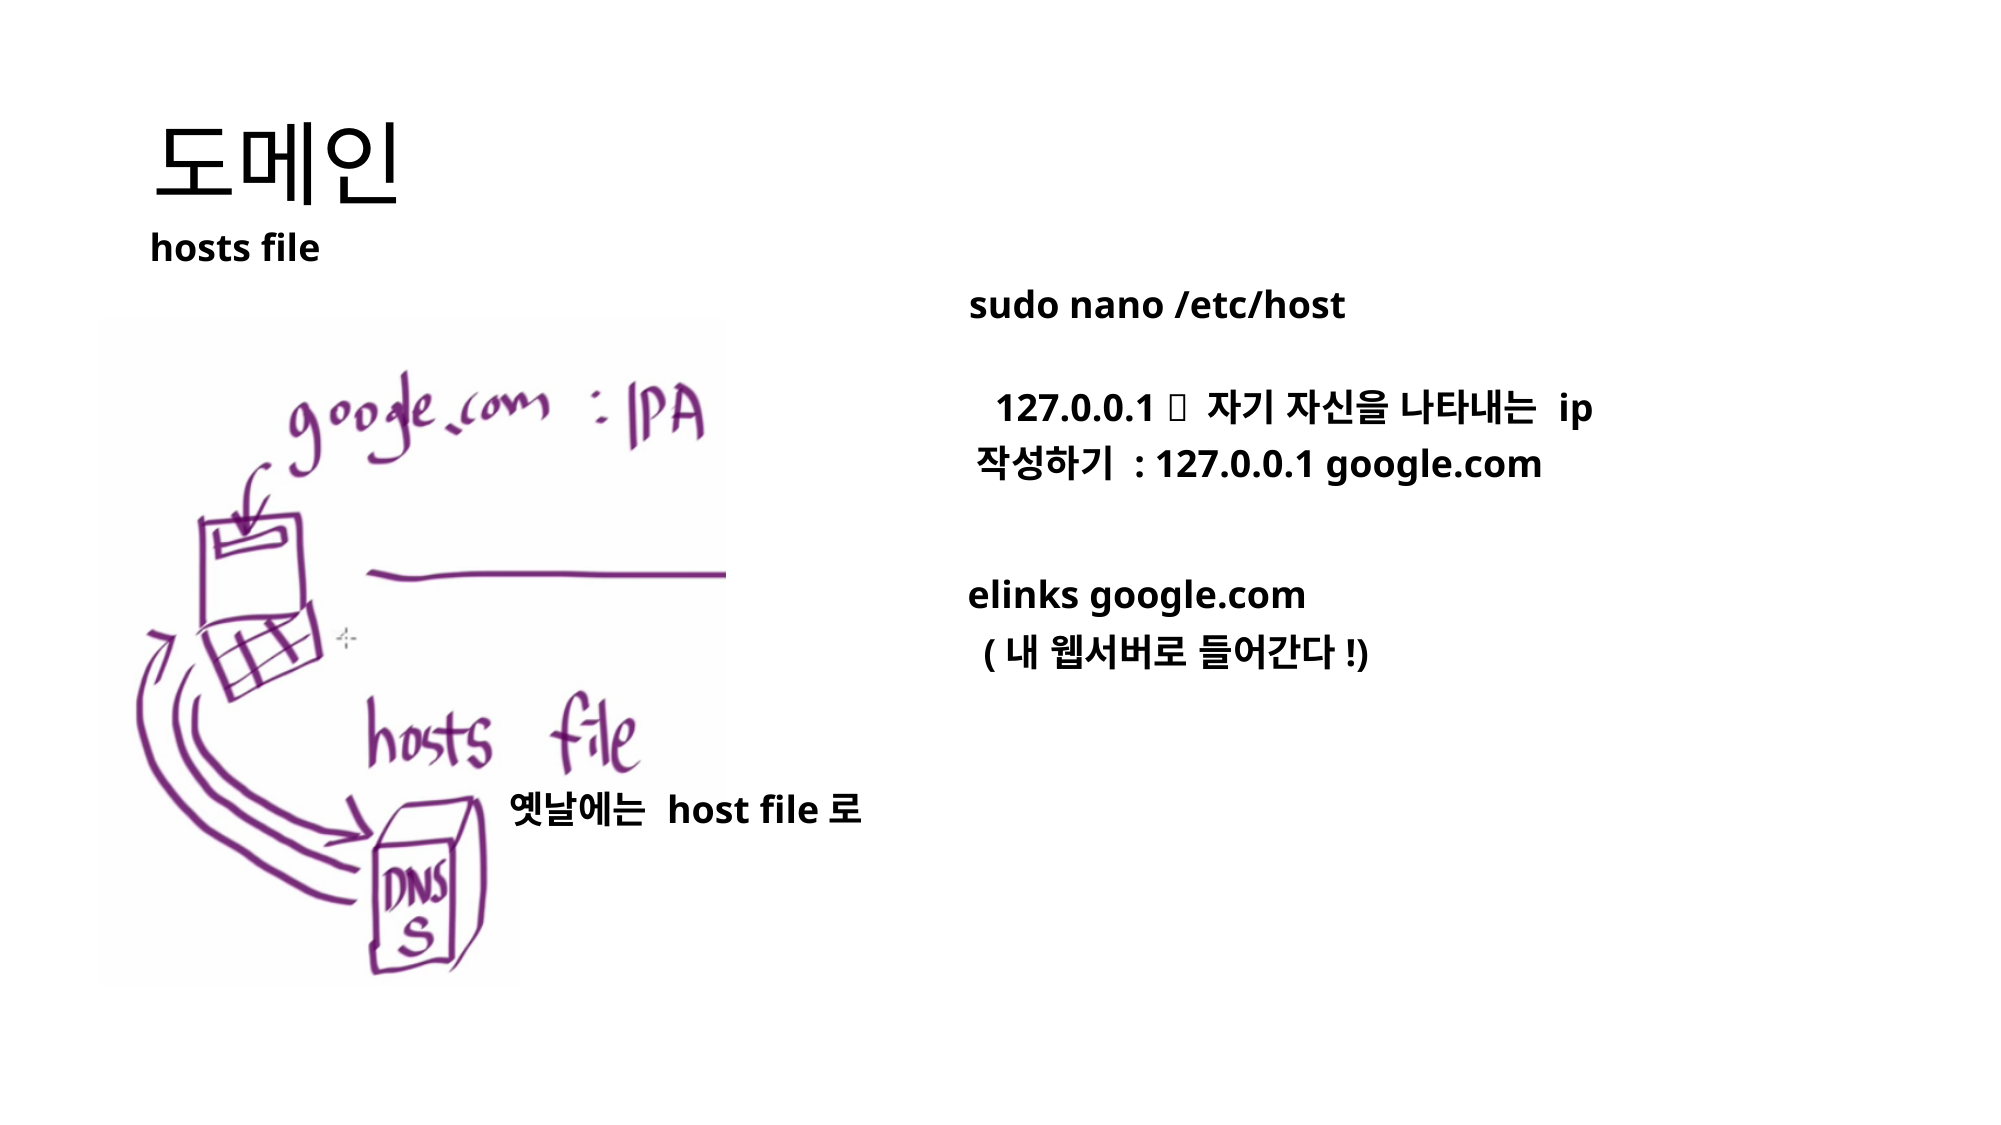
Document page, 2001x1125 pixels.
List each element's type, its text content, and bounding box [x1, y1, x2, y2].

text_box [98, 318, 729, 987]
title 도메인 [137, 59, 1863, 278]
text_box 옛날에는 host file로 [729, 778, 879, 839]
text_box 작성하기 : 127.0.0.1 google.com [962, 432, 1559, 493]
text_box 127.0.0.1  자기 자신을 나타내는 ip [980, 377, 1609, 437]
text_box elinks google.com [952, 563, 1322, 624]
text_box hosts file [134, 216, 336, 277]
text_box sudo nano /etc/host [954, 273, 1362, 334]
text_box (내 웹서버로 들어간다!) [968, 621, 1385, 682]
